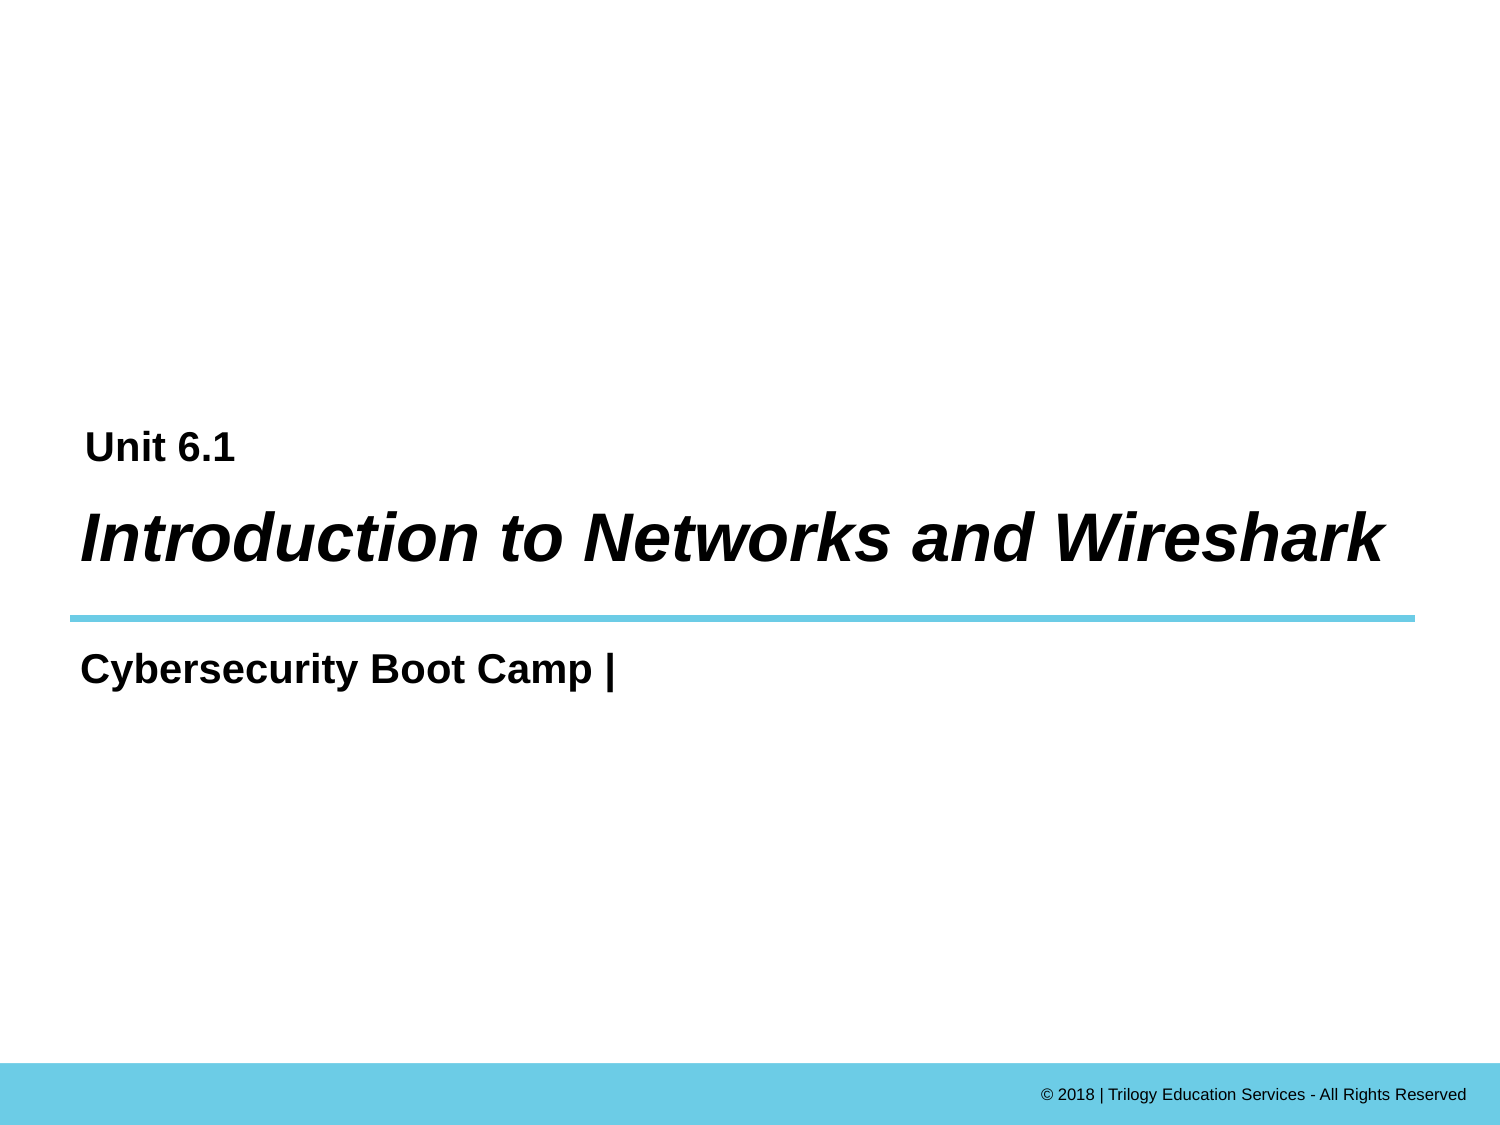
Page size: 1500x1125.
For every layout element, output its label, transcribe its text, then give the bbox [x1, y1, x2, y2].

title Introduction to Networks and Wireshark [65, 480, 1416, 598]
list Unit 6.1 [70, 418, 513, 481]
list Cybersecurity Boot Camp | [65, 639, 638, 703]
